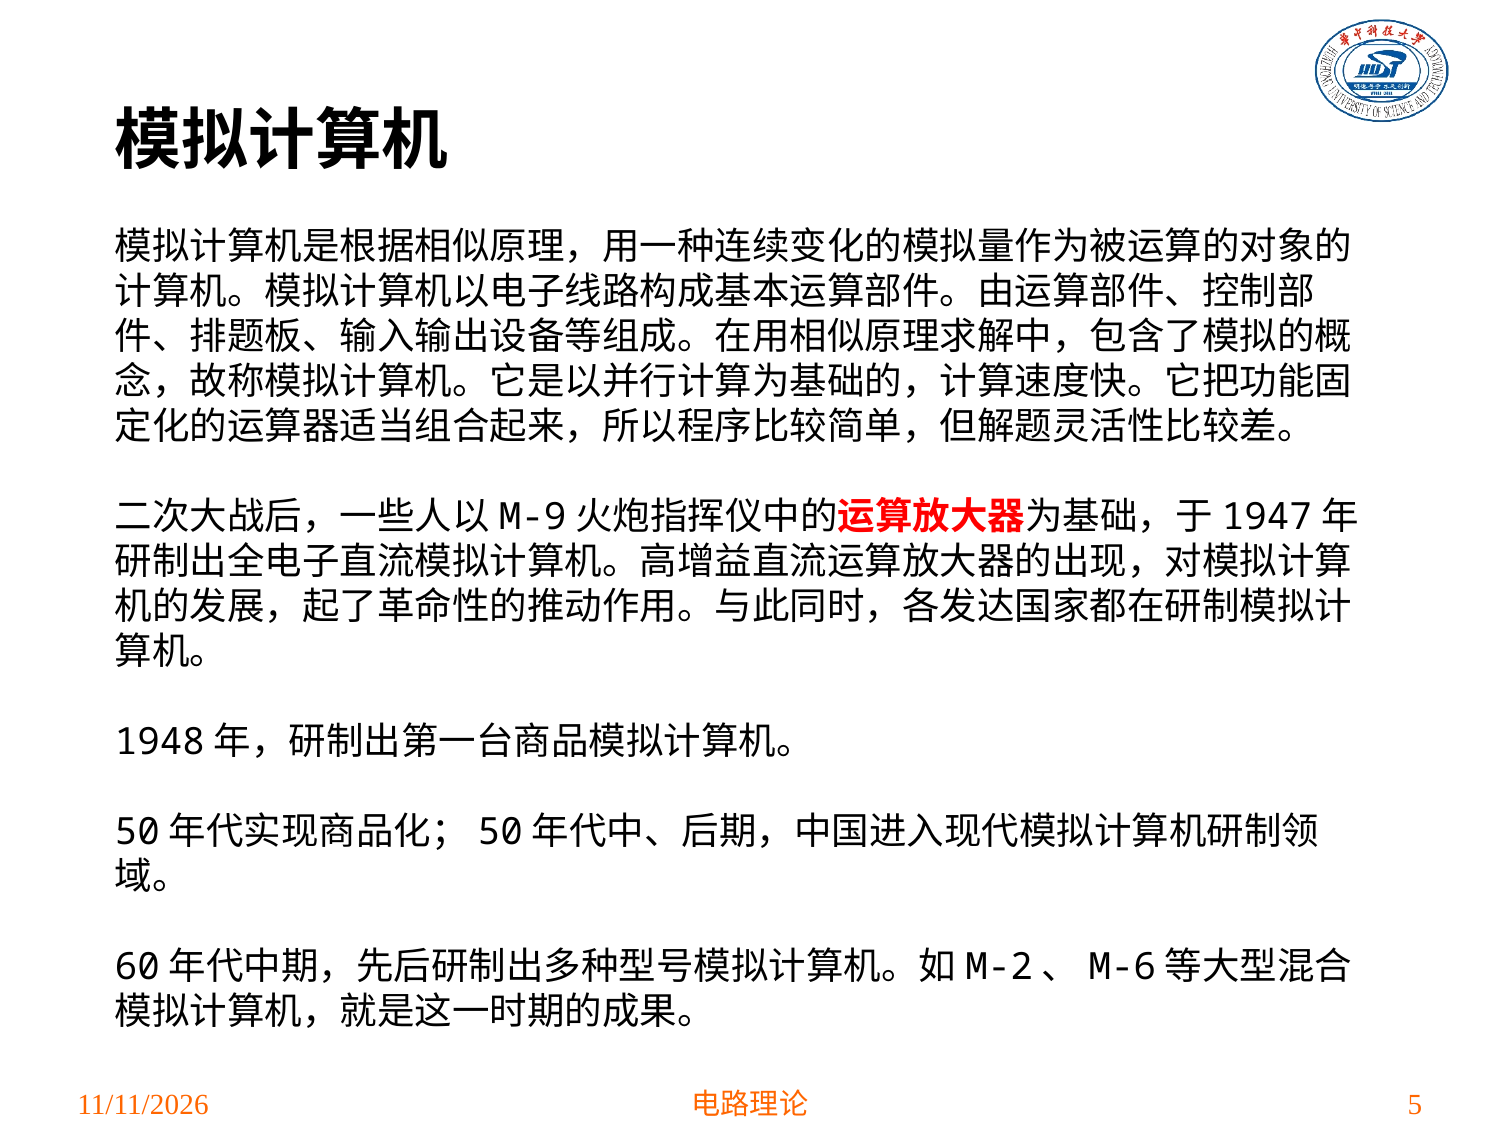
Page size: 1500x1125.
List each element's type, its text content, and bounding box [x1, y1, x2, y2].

picture [1305, 13, 1459, 125]
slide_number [62, 1078, 375, 1125]
footer 电路理论 [512, 1078, 988, 1125]
slide_number 5 [1125, 1078, 1438, 1125]
text_box 模拟计算机 模拟计算机是根据相似原理，用一种连续变化的模拟量作为被运算的对象的计算机。模拟计算机以电子线路构成基本运算部件。由运算部件、控制部件、排题板、输入输出设备等组成。在用相似原理求解中，包含了模拟的概念，故称模拟计算机。它是以并行计算为基础的，计算速度快。它把功能固定化的运算器适当组合起来，所以程序比较简单，但解题灵活性比较差。 二次大战后，一些人以M-9火炮指挥仪中的运算放大器为基础，于1947年研制出全电子直流模拟计算机。高增益直流运算放大器的出现，对模拟计算机的发展，起了革命性的推动作用。与此同时，各发达国家都在研制模拟计算机。 1948年，研制出第一台商品模拟计算机。 50年代实现商品化；50年代中、后期，中国进入现代模拟计算机研制领域。 60年代中期，先后研制出多种型号模拟计算机。如M-2、M-6等大型混合模拟计算机，就是这一时期的成果。 [100, 89, 1388, 1040]
